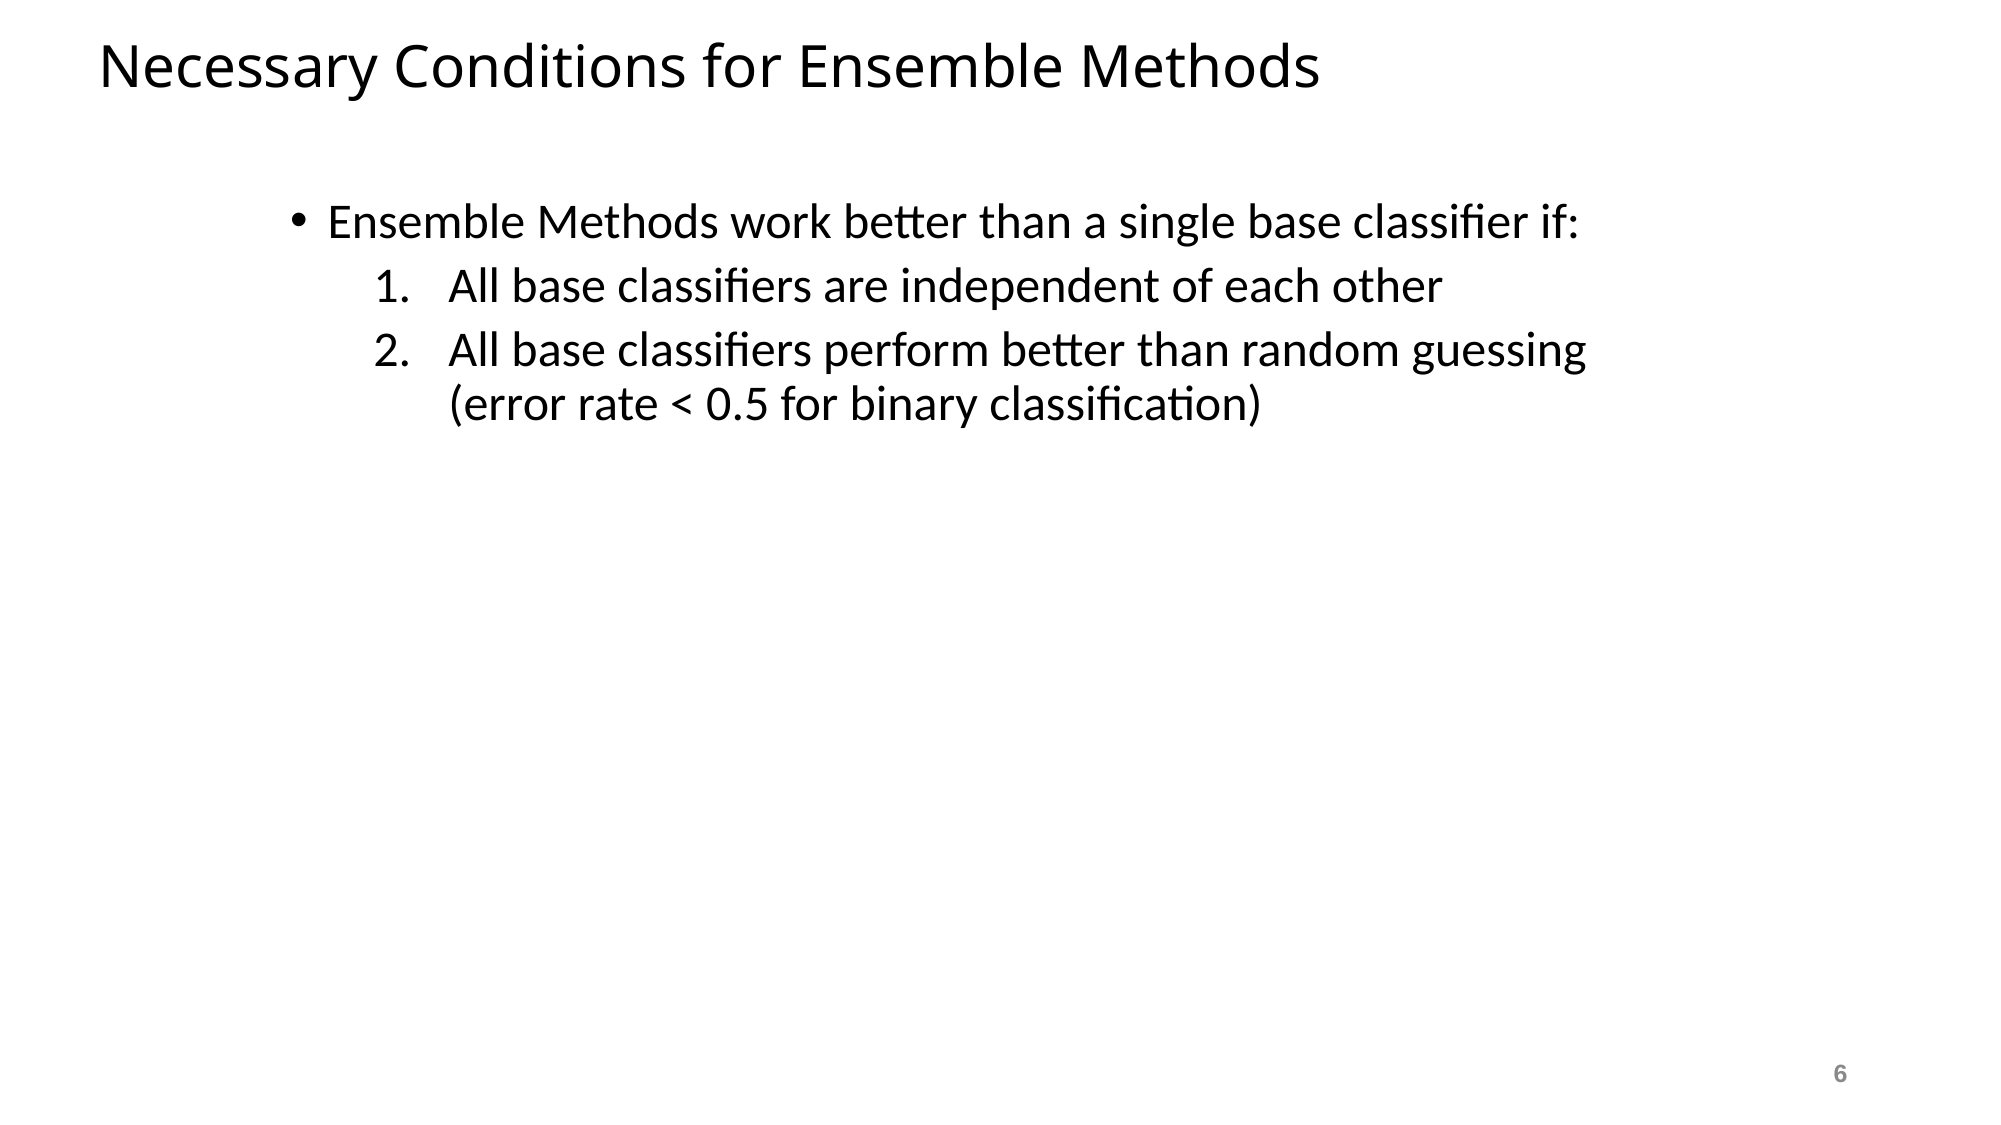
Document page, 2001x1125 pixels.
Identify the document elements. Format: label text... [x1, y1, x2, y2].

list Ensemble Methods work better than a single base classifier if: All base classifiers are independent of each other All base classifiers perform better than random guessing (error rate < 0.5 for binary classification) [275, 187, 1725, 1038]
title Necessary Conditions for Ensemble Methods [83, 24, 1895, 113]
slide_number 6 [1412, 1042, 1863, 1103]
